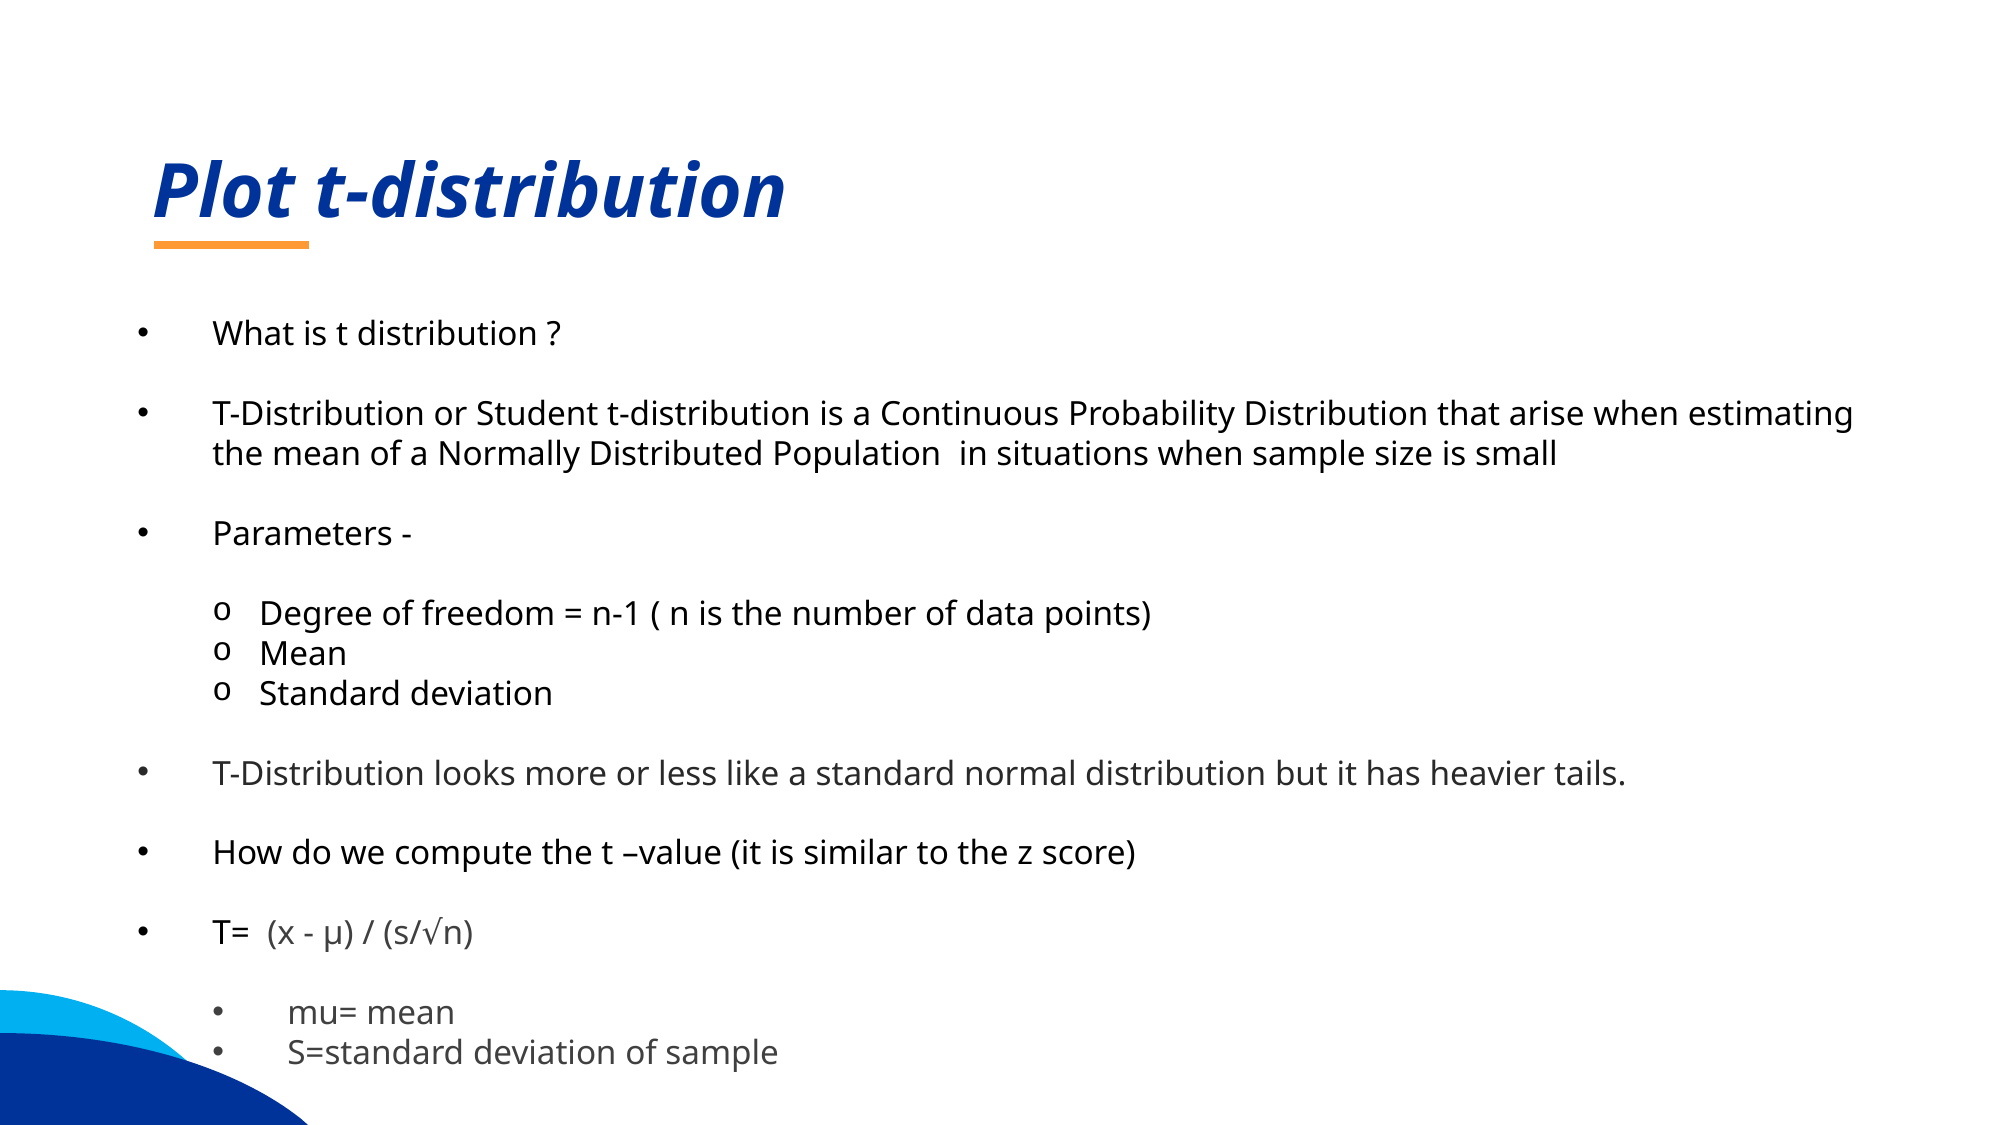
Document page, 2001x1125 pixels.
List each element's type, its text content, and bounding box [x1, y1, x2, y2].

text_box Plot t-distribution [138, 135, 1410, 241]
text_box What is t distribution ? T-Distribution or Student t-distribution is a Continuous Probability Distribution that arise when estimating the mean of a Normally Distributed Population in situations when sample size is small Parameters - Degree of freedom = n-1 ( n is the number of data points) Mean Standard deviation T-Distribution looks more or less like a standard normal distribution but it has heavier tails. How do we compute the t –value (it is similar to the z score) T= (x - μ) / (s/√n) mu= mean S=standard deviation of sample [122, 304, 1916, 1125]
